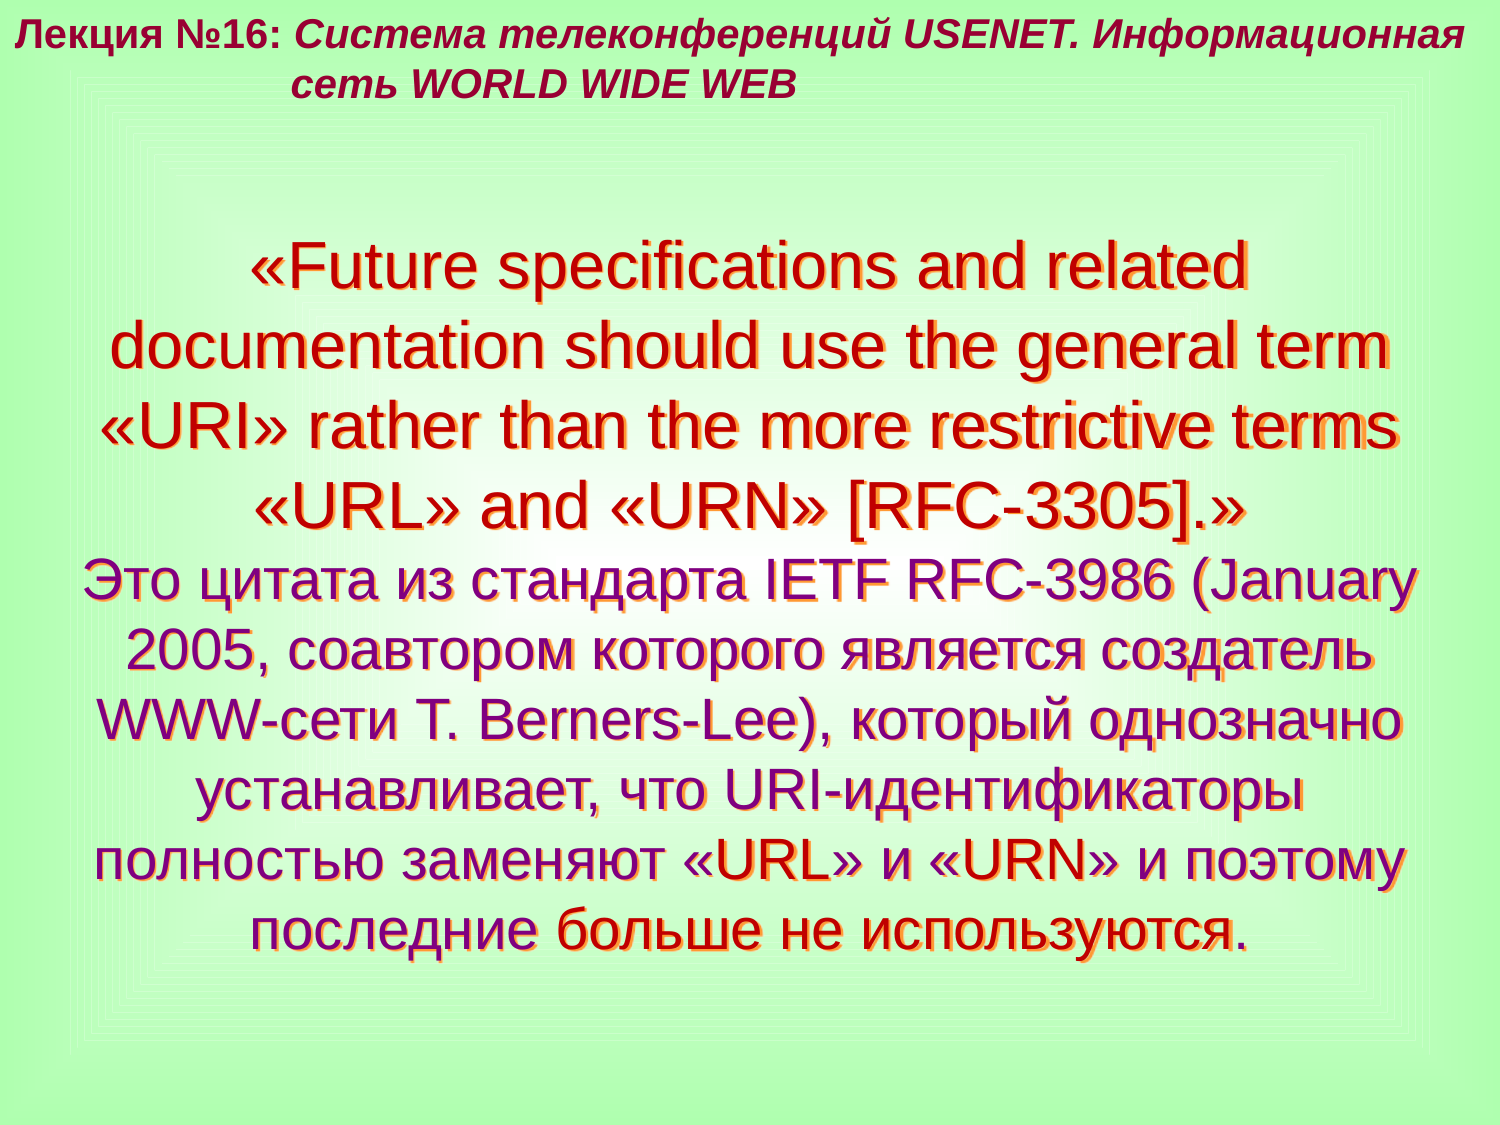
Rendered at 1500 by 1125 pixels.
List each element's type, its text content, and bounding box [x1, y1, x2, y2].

text_box «Future specifications and related documentation should use the general term «URI» rather than the more restrictive terms «URL» and «URN» [RFC-3305].» Это цитата из стандарта IETF RFC-3986 (January 2005, соавтором которого является создатель WWW-сети T. Berners-Lee), который однозначно устанавливает, что URI-идентификаторы полностью заменяют «URL» и «URN» и поэтому последние больше не используются. [40, 214, 1460, 969]
text_box Лекция №16: Система телеконференций USENET. Информационная сеть WORLD WIDE WEB [0, 0, 1500, 115]
